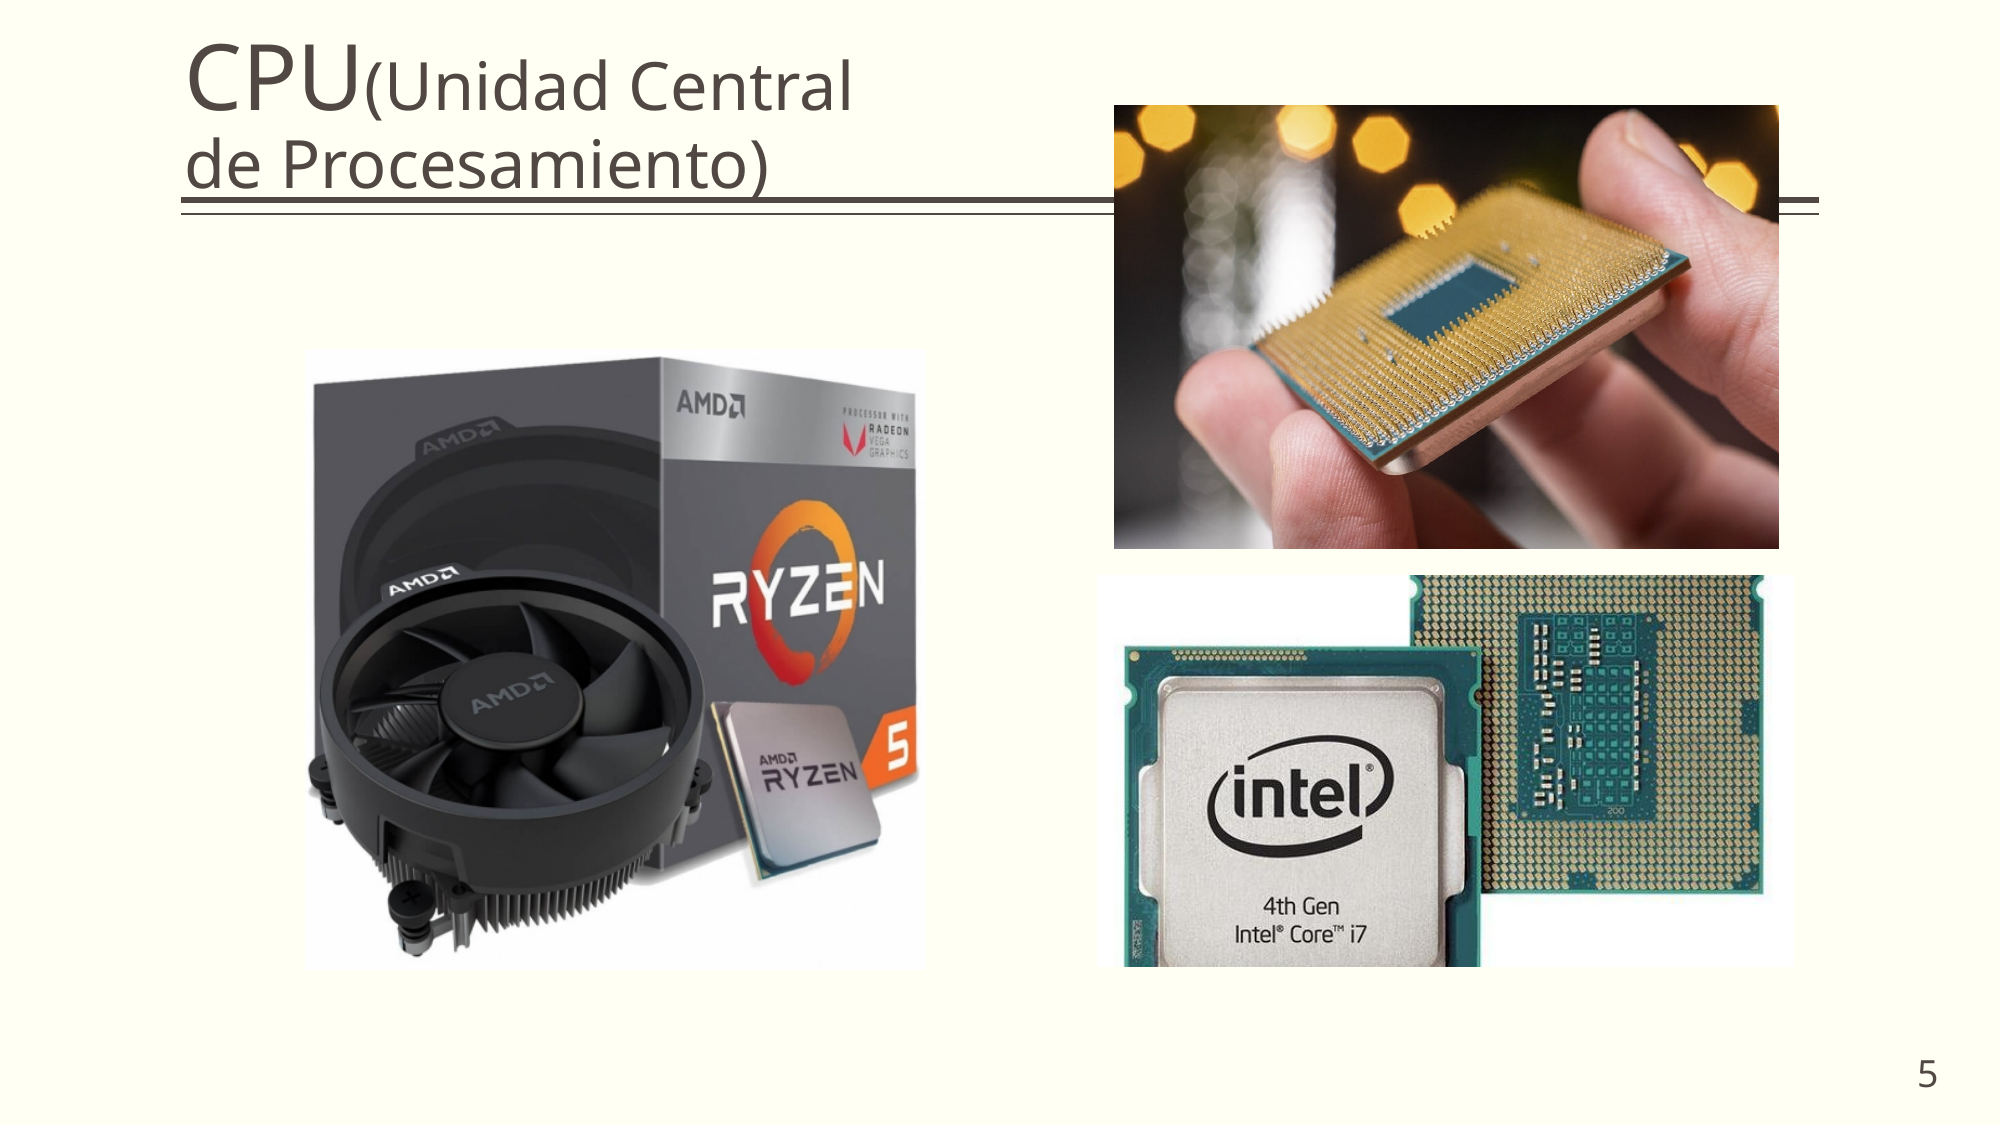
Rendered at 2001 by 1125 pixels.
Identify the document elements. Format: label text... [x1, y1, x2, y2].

picture [1114, 105, 1779, 549]
picture [1097, 575, 1794, 967]
title CPU(Unidad Central de Procesamiento) [184, 0, 863, 211]
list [305, 349, 926, 970]
text_box 5 [1902, 1042, 1954, 1103]
